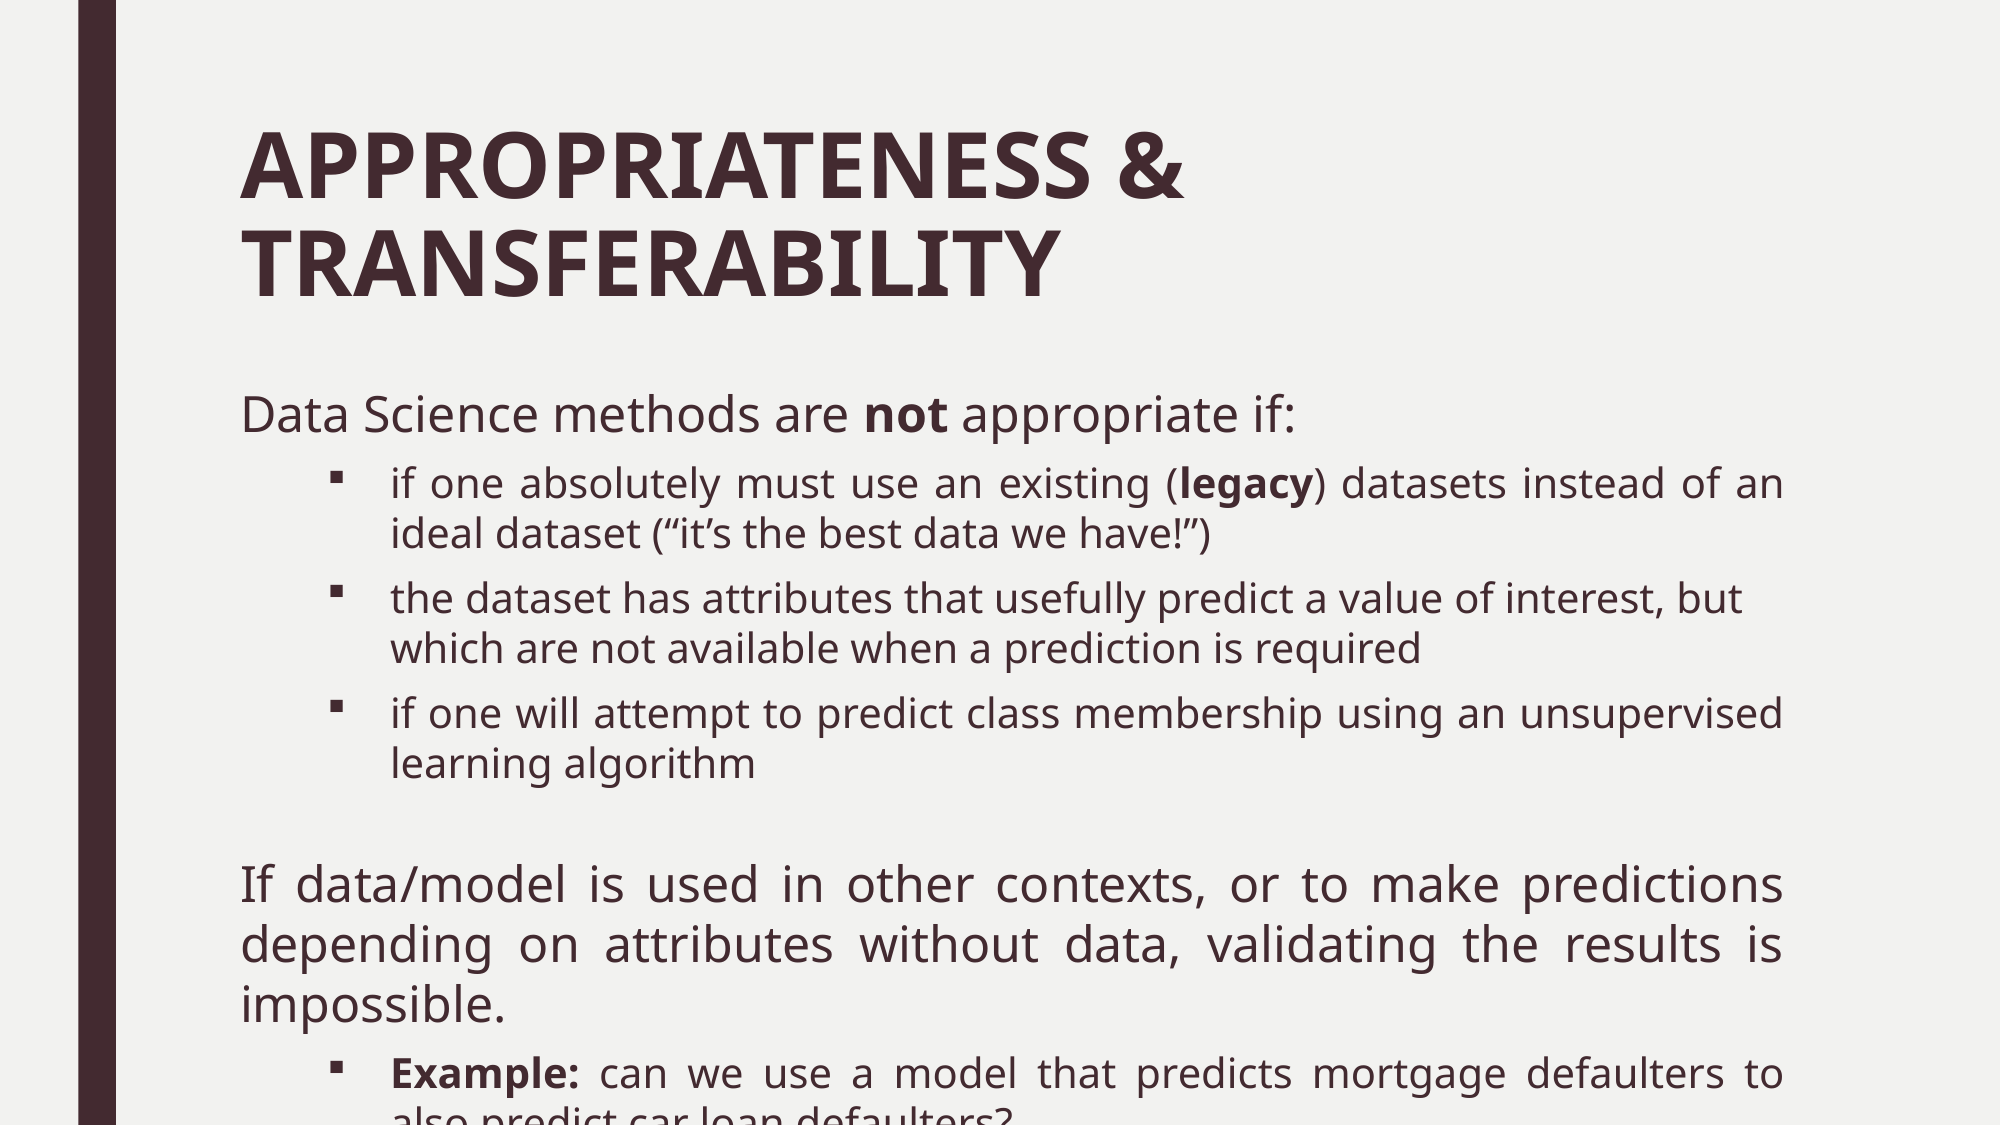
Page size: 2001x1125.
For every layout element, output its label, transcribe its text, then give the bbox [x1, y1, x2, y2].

list Data Science methods are not appropriate if: if one absolutely must use an existing (legacy) datasets instead of an ideal dataset (“it’s the best data we have!”) the dataset has attributes that usefully predict a value of interest, but which are not available when a prediction is required if one will attempt to predict class membership using an unsupervised learning algorithm If data/model is used in other contexts, or to make predictions depending on attributes without data, validating the results is impossible. Example: can we use a model that predicts mortgage defaulters to also predict car loan defaulters? [225, 375, 1800, 963]
title APPROPRIATENESS & TRANSFERABILITY [225, 112, 1854, 357]
